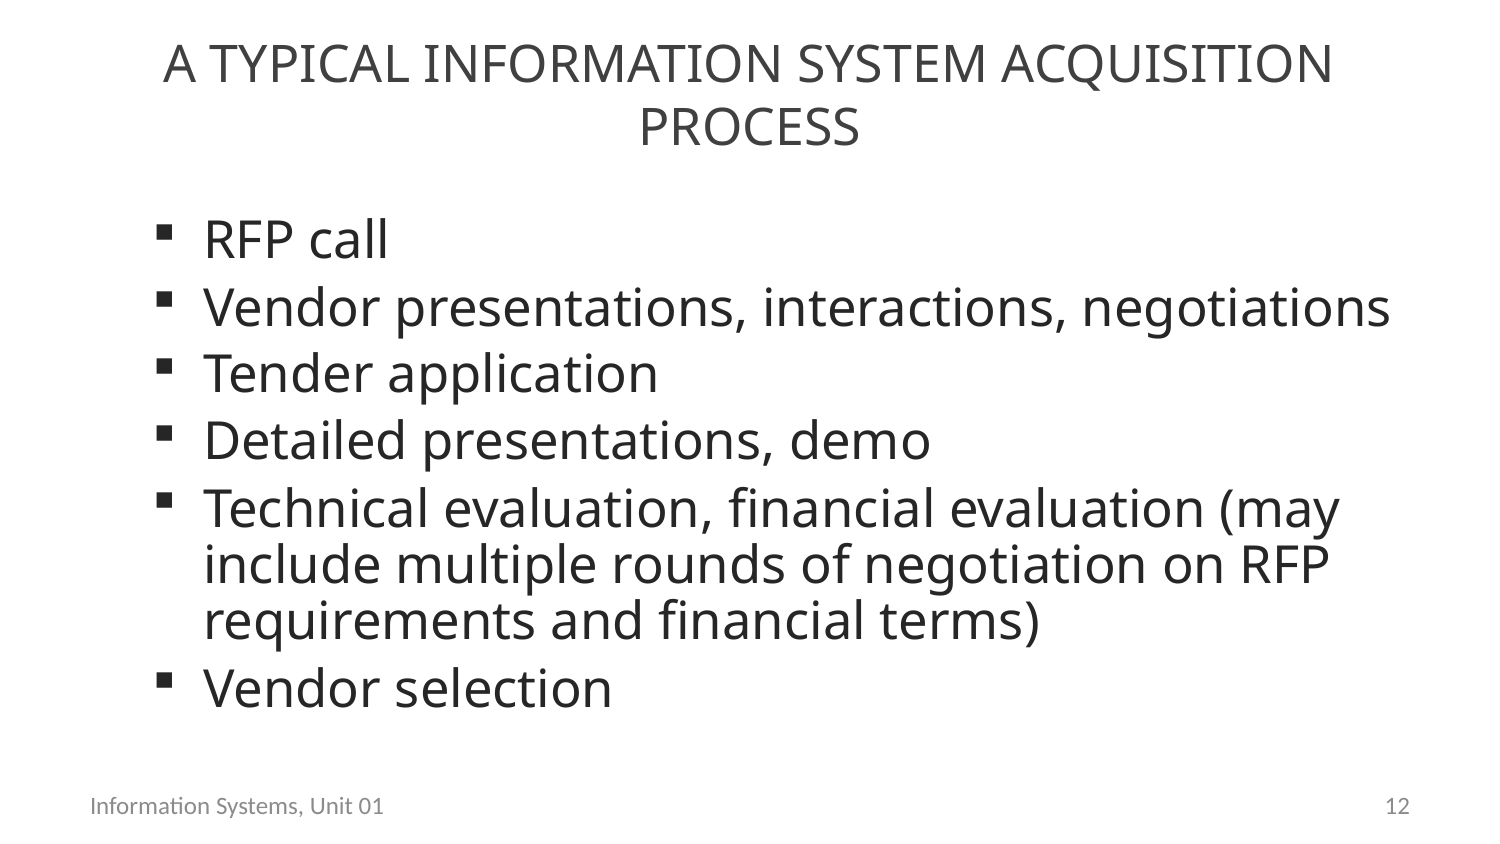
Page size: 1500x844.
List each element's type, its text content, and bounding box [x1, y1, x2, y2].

slide_number 11 [1074, 782, 1425, 827]
title A typical information system acquisition process [75, 23, 1425, 164]
list RFP call Vendor presentations, interactions, negotiations Tender application Detailed presentations, demo Technical evaluation, financial evaluation (may include multiple rounds of negotiation on RFP requirements and financial terms) Vendor selection [137, 206, 1413, 741]
slide_number Information Systems, Unit 01 [75, 782, 425, 827]
